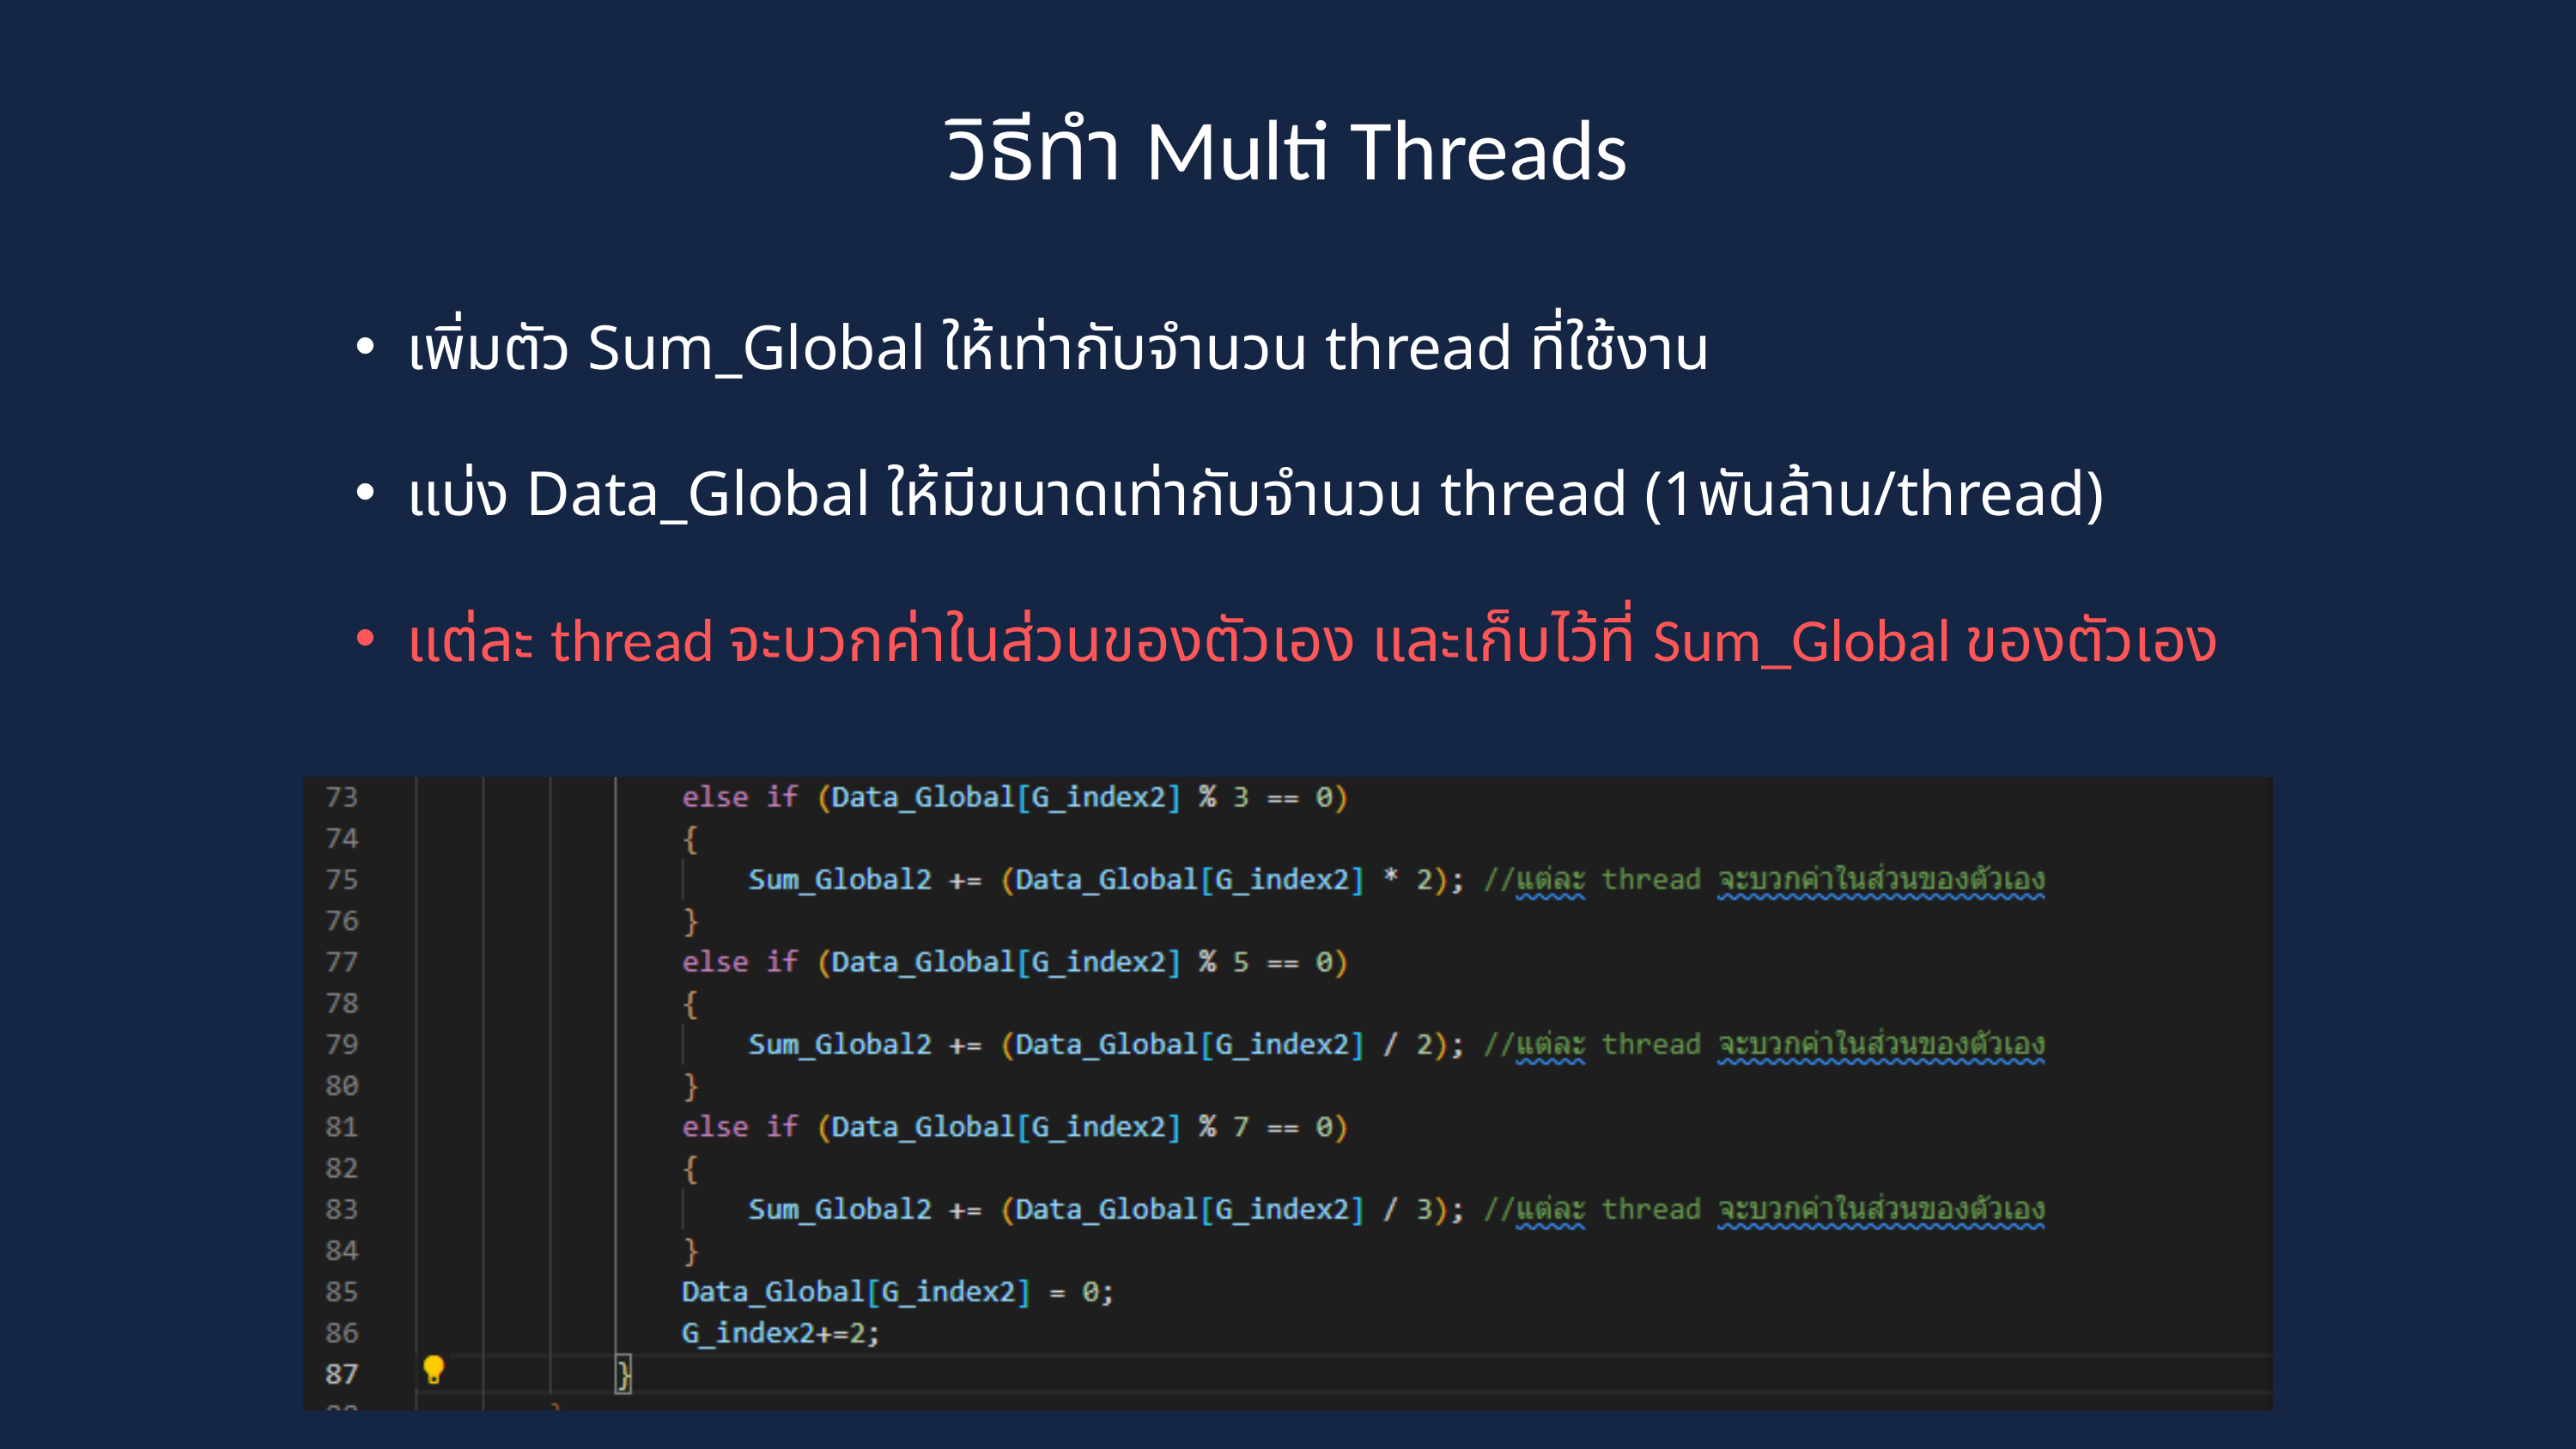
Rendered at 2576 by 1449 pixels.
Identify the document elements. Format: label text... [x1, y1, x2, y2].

text_box วิธีทำ Multi Threads [911, 94, 1664, 197]
picture [303, 777, 2273, 1410]
text_box เพิ่มตัว Sum_Global ให้เท่ากับจำนวน thread ที่ใช้งาน แบ่ง Data_Global ให้มีขนาดเท่ากับจำนวน thread (1พันล้าน/thread) แต่ละ thread จะบวกค่าในส่วนของตัวเอง และเก็บไว้ที่ Sum_Global ของตัวเอง [303, 308, 2273, 747]
